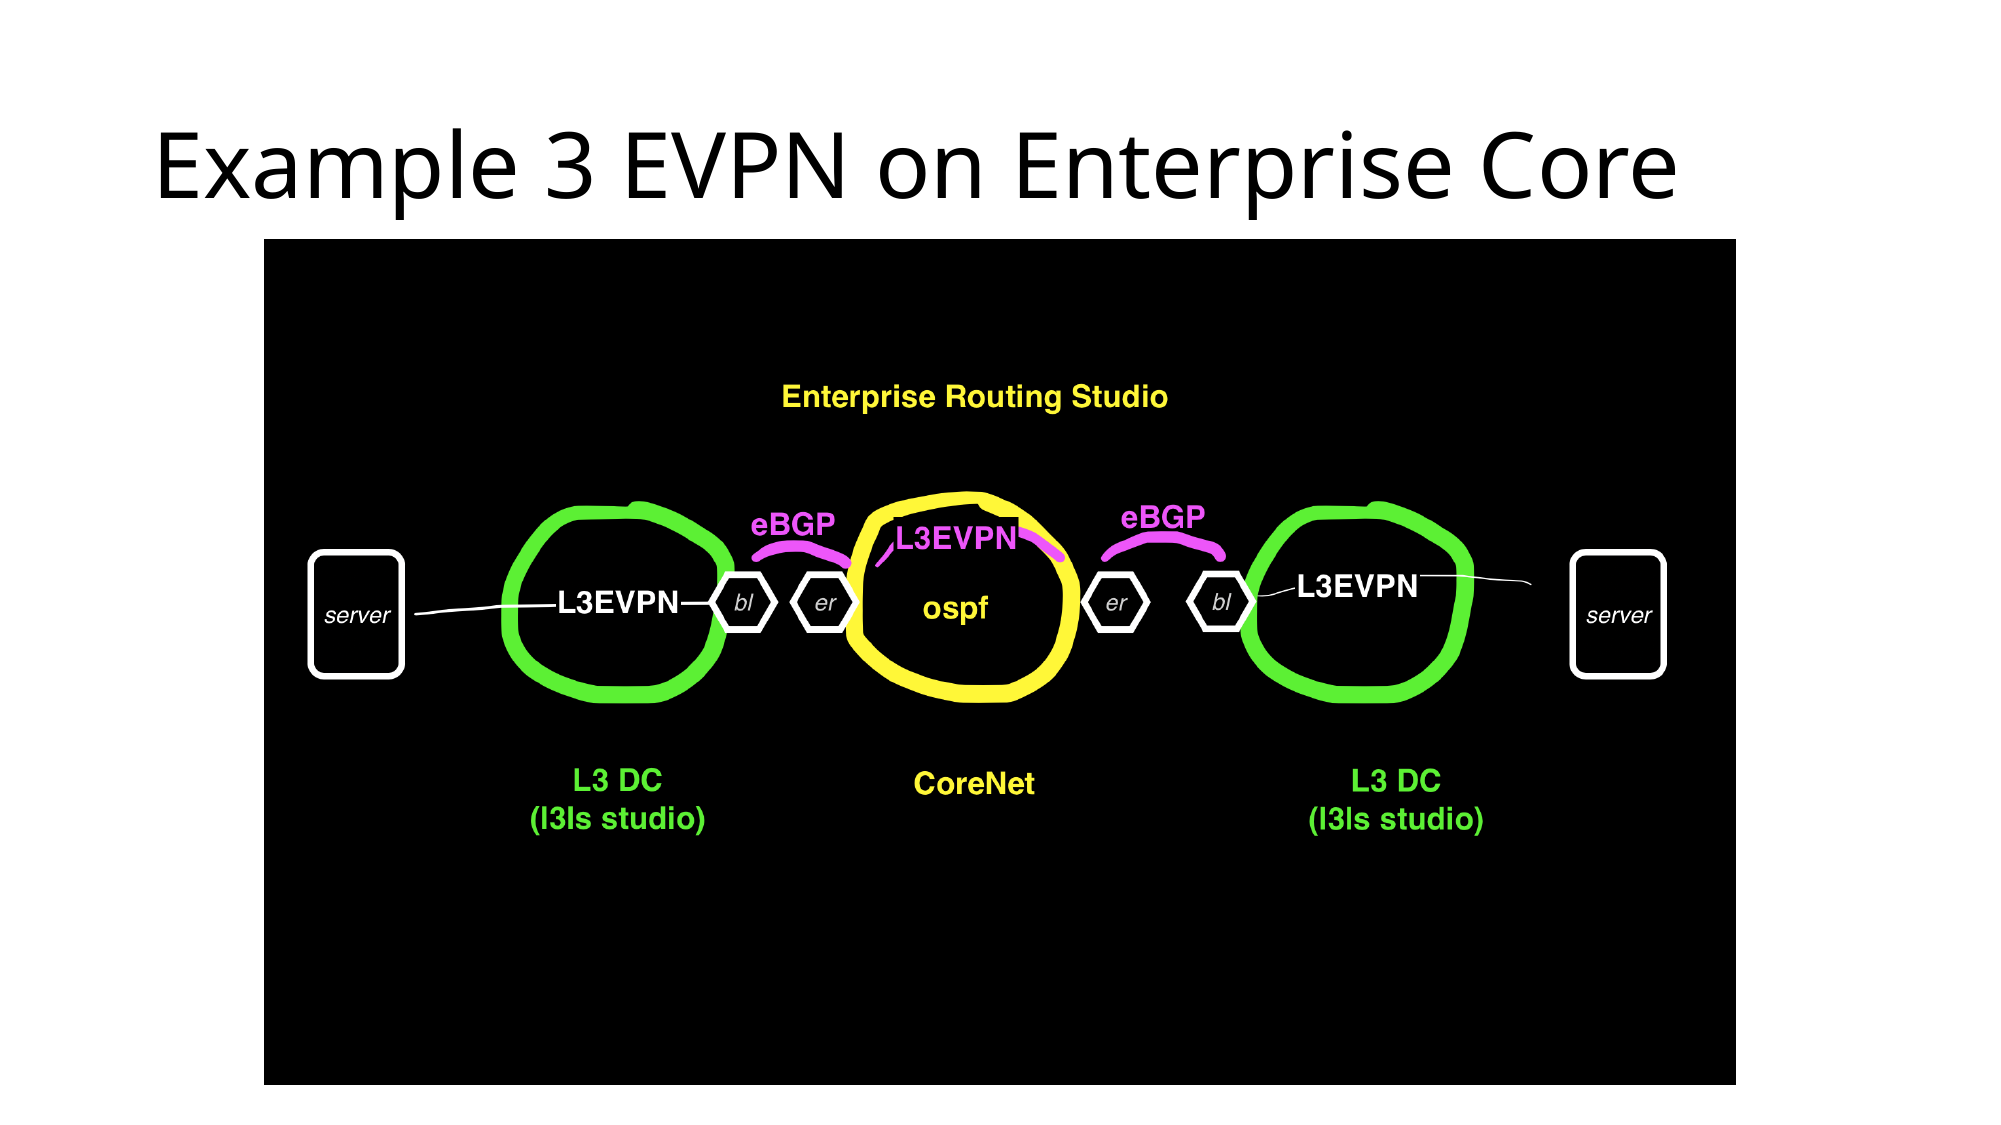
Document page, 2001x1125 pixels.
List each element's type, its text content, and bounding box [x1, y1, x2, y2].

picture [264, 239, 1736, 1085]
title Example 3 EVPN on Enterprise Core [137, 59, 1863, 278]
